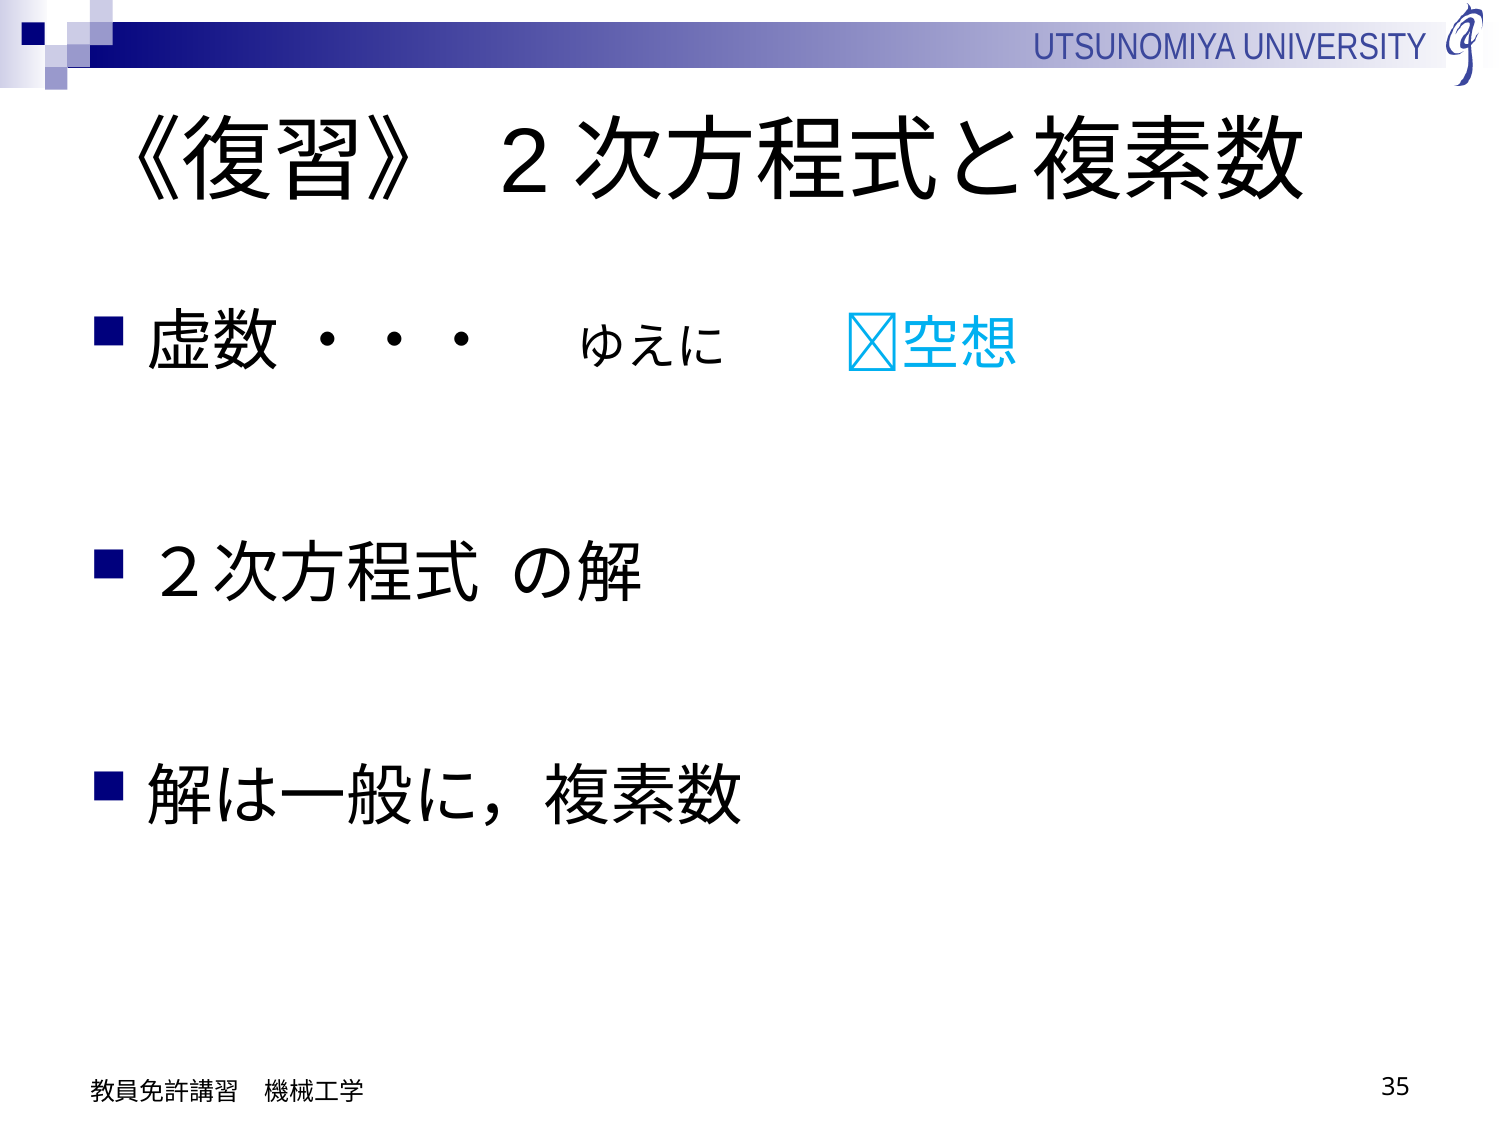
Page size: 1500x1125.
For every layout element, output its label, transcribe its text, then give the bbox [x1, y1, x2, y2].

footer 教員免許講習 機械工学 [74, 1049, 938, 1113]
slide_number 35 [1224, 1049, 1426, 1113]
title 《復習》 2次方程式と複素数 [75, 75, 1425, 238]
picture [1446, 3, 1483, 86]
